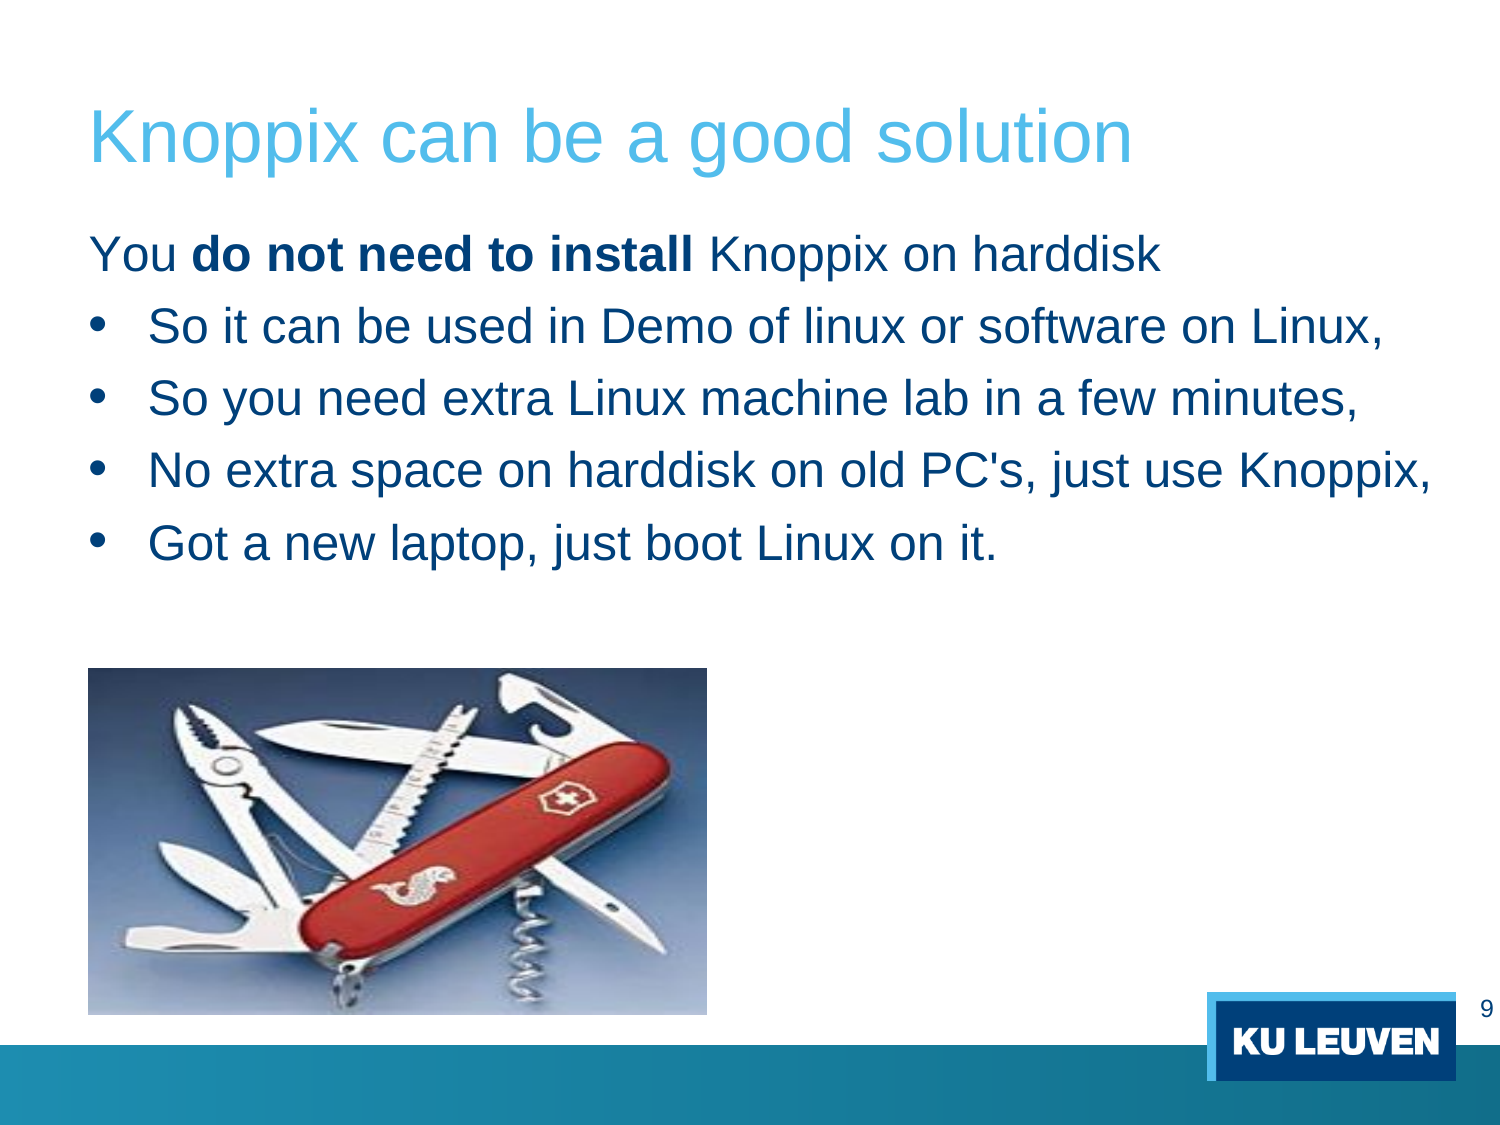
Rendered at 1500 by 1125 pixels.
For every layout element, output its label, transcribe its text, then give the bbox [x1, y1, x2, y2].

picture [88, 668, 708, 1015]
picture [1207, 992, 1456, 1081]
list You do not need to install Knoppix on harddisk So it can be used in Demo of linux or software on Linux, So you need extra Linux machine lab in a few minutes, No extra space on harddisk on old PC's, just use Knoppix, Got a new laptop, just boot Linux on it. [88, 221, 1456, 948]
title Knoppix can be a good solution [88, 29, 1456, 178]
slide_number 9 [1340, 992, 1495, 1040]
